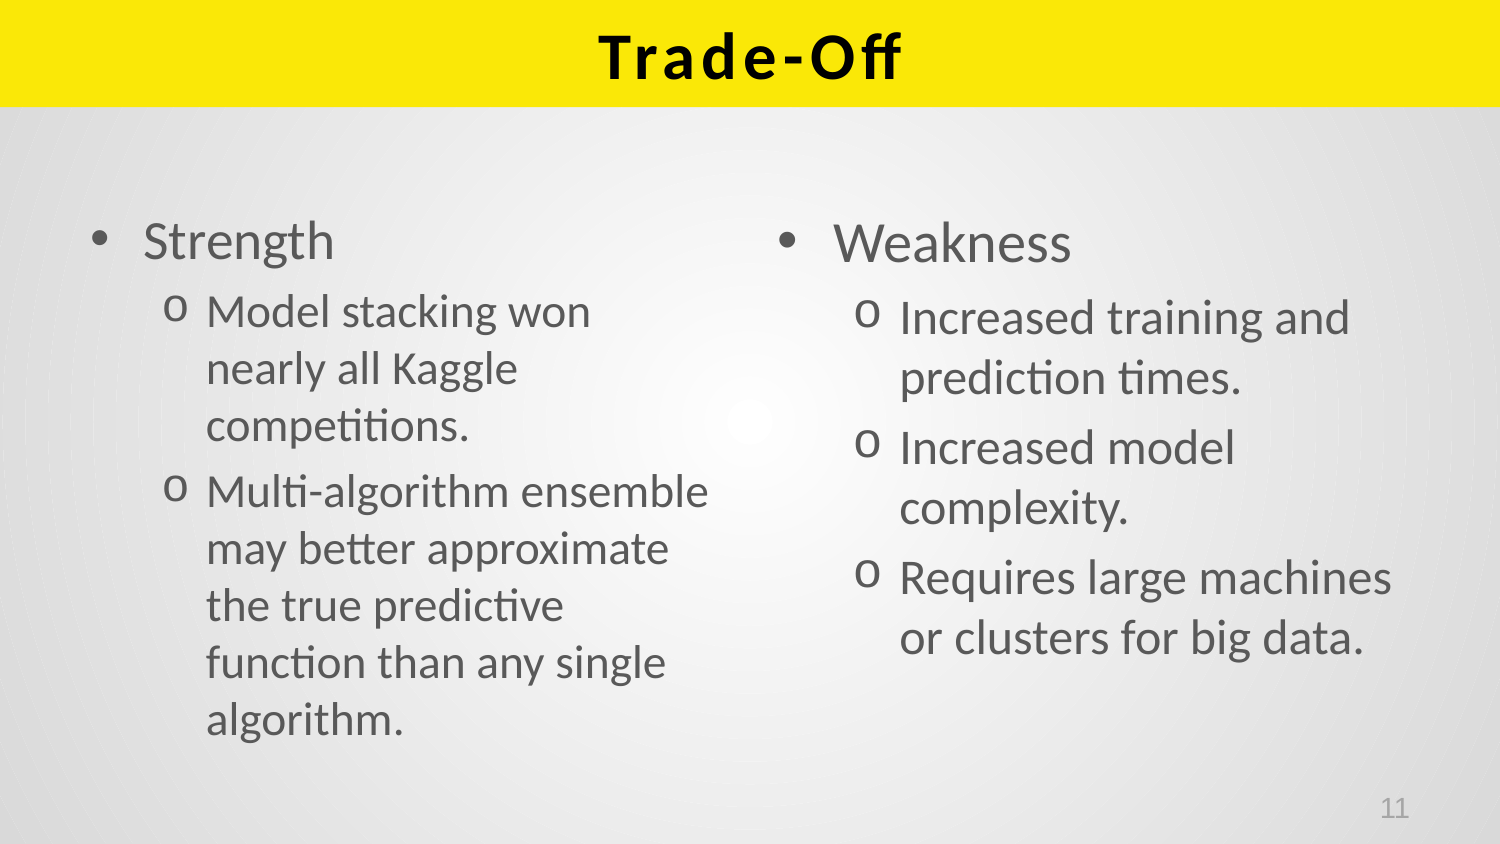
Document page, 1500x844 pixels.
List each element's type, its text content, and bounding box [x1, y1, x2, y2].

list Strength Model stacking won nearly all Kaggle competitions. Multi-algorithm ensemble may better approximate the true predictive function than any single algorithm. [75, 196, 738, 754]
list Weakness Increased training and prediction times. Increased model complexity. Requires large machines or clusters for big data. [762, 196, 1425, 754]
title Trade-Off [75, 0, 1425, 108]
slide_number 11 [1074, 782, 1425, 827]
